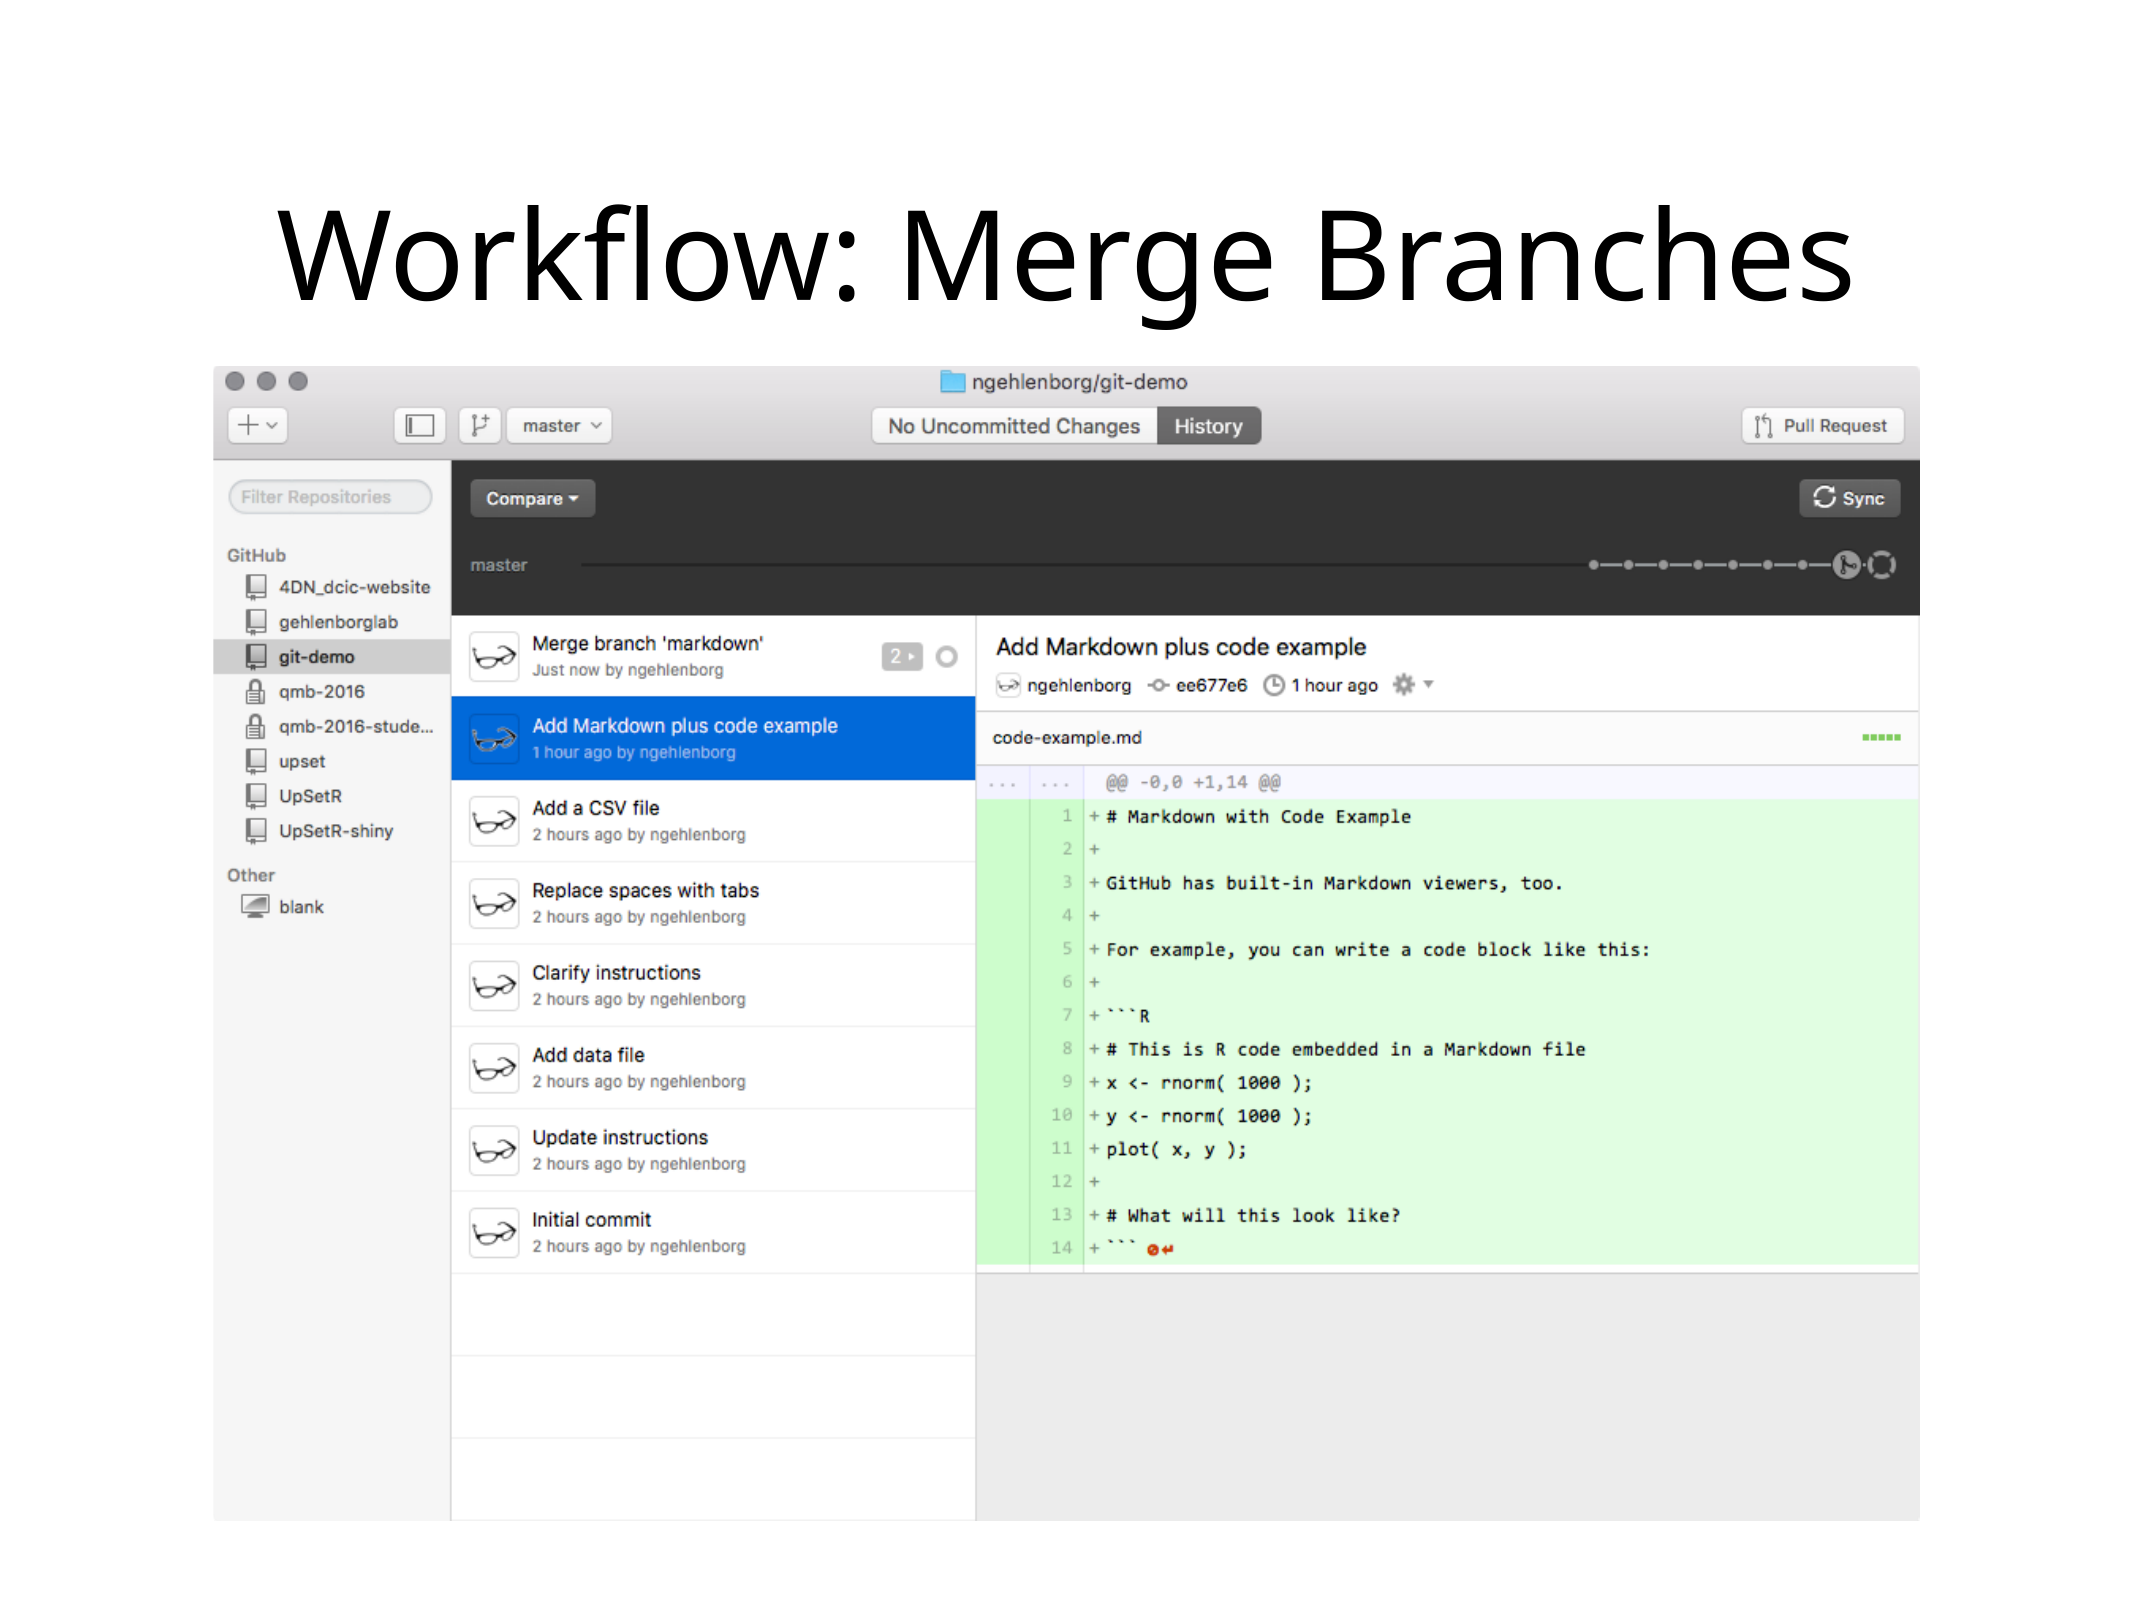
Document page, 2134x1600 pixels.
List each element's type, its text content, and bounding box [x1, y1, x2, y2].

title Workflow: Merge Branches [155, 72, 1978, 428]
picture [213, 366, 1921, 1521]
